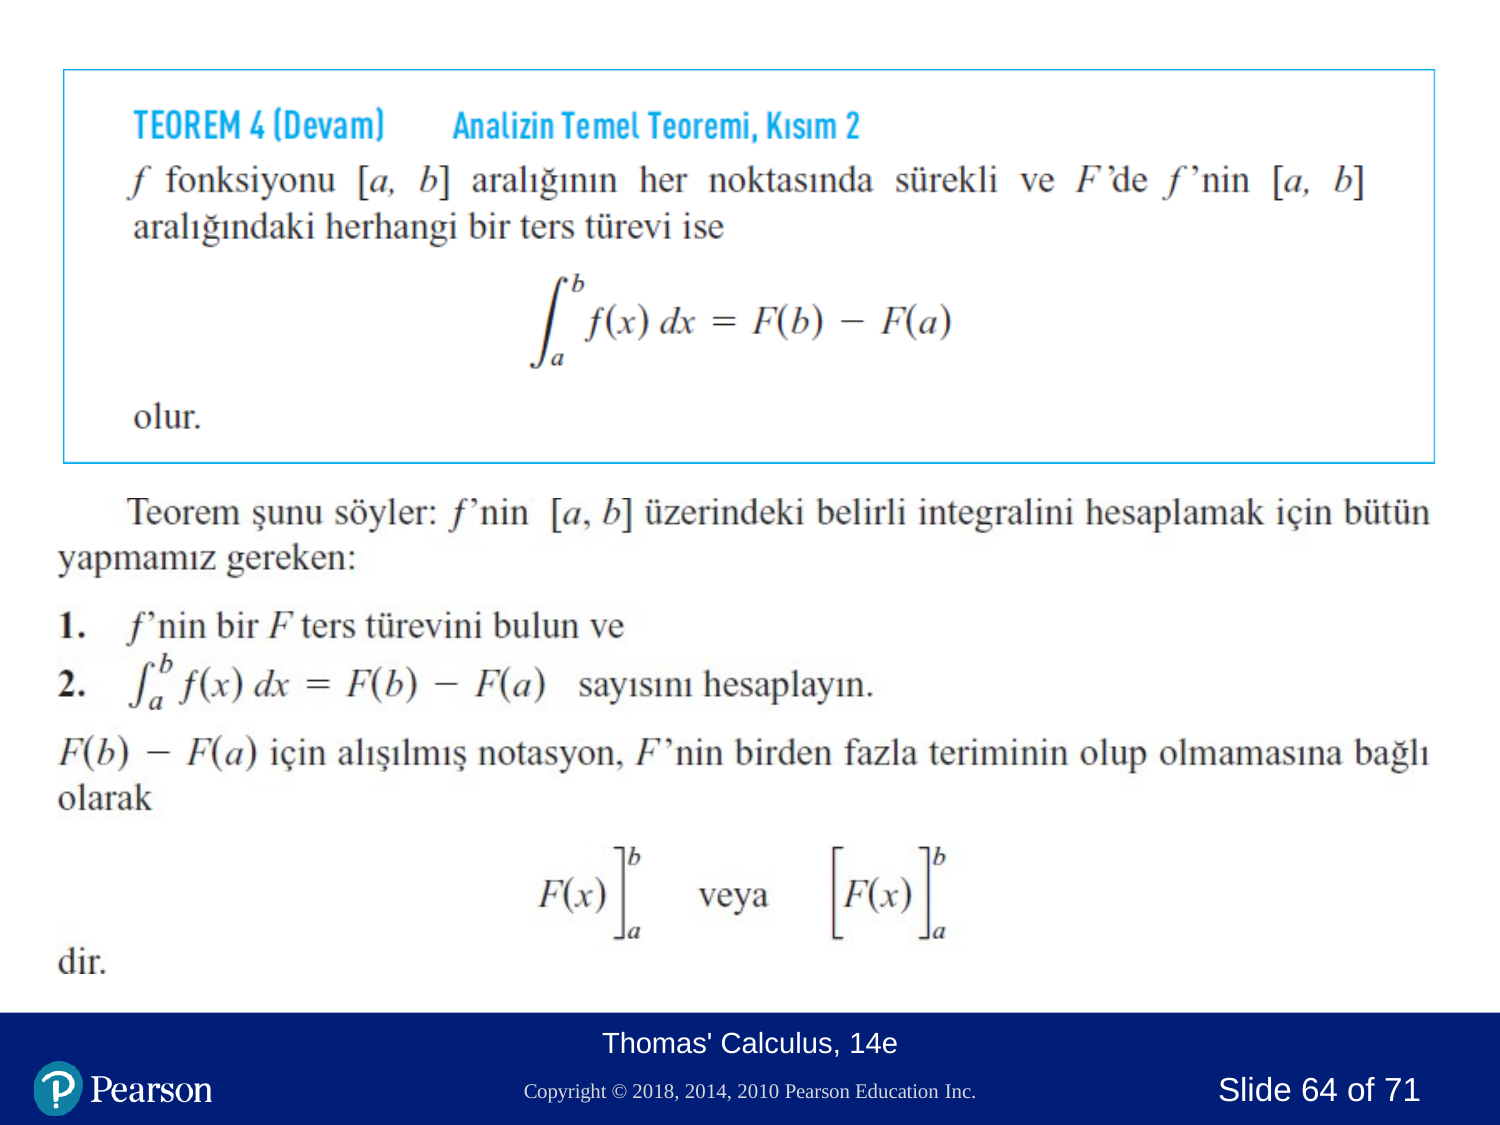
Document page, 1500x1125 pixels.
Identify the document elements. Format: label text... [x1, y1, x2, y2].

text_box [56, 498, 1432, 974]
picture [33, 1061, 212, 1116]
text_box [63, 69, 1436, 465]
footer Thomas' Calculus, 14e Copyright © 2018, 2014, 2010 Pearson Education Inc. [519, 1024, 978, 1125]
slide_number Slide 100 of 71 [1216, 1069, 1443, 1125]
